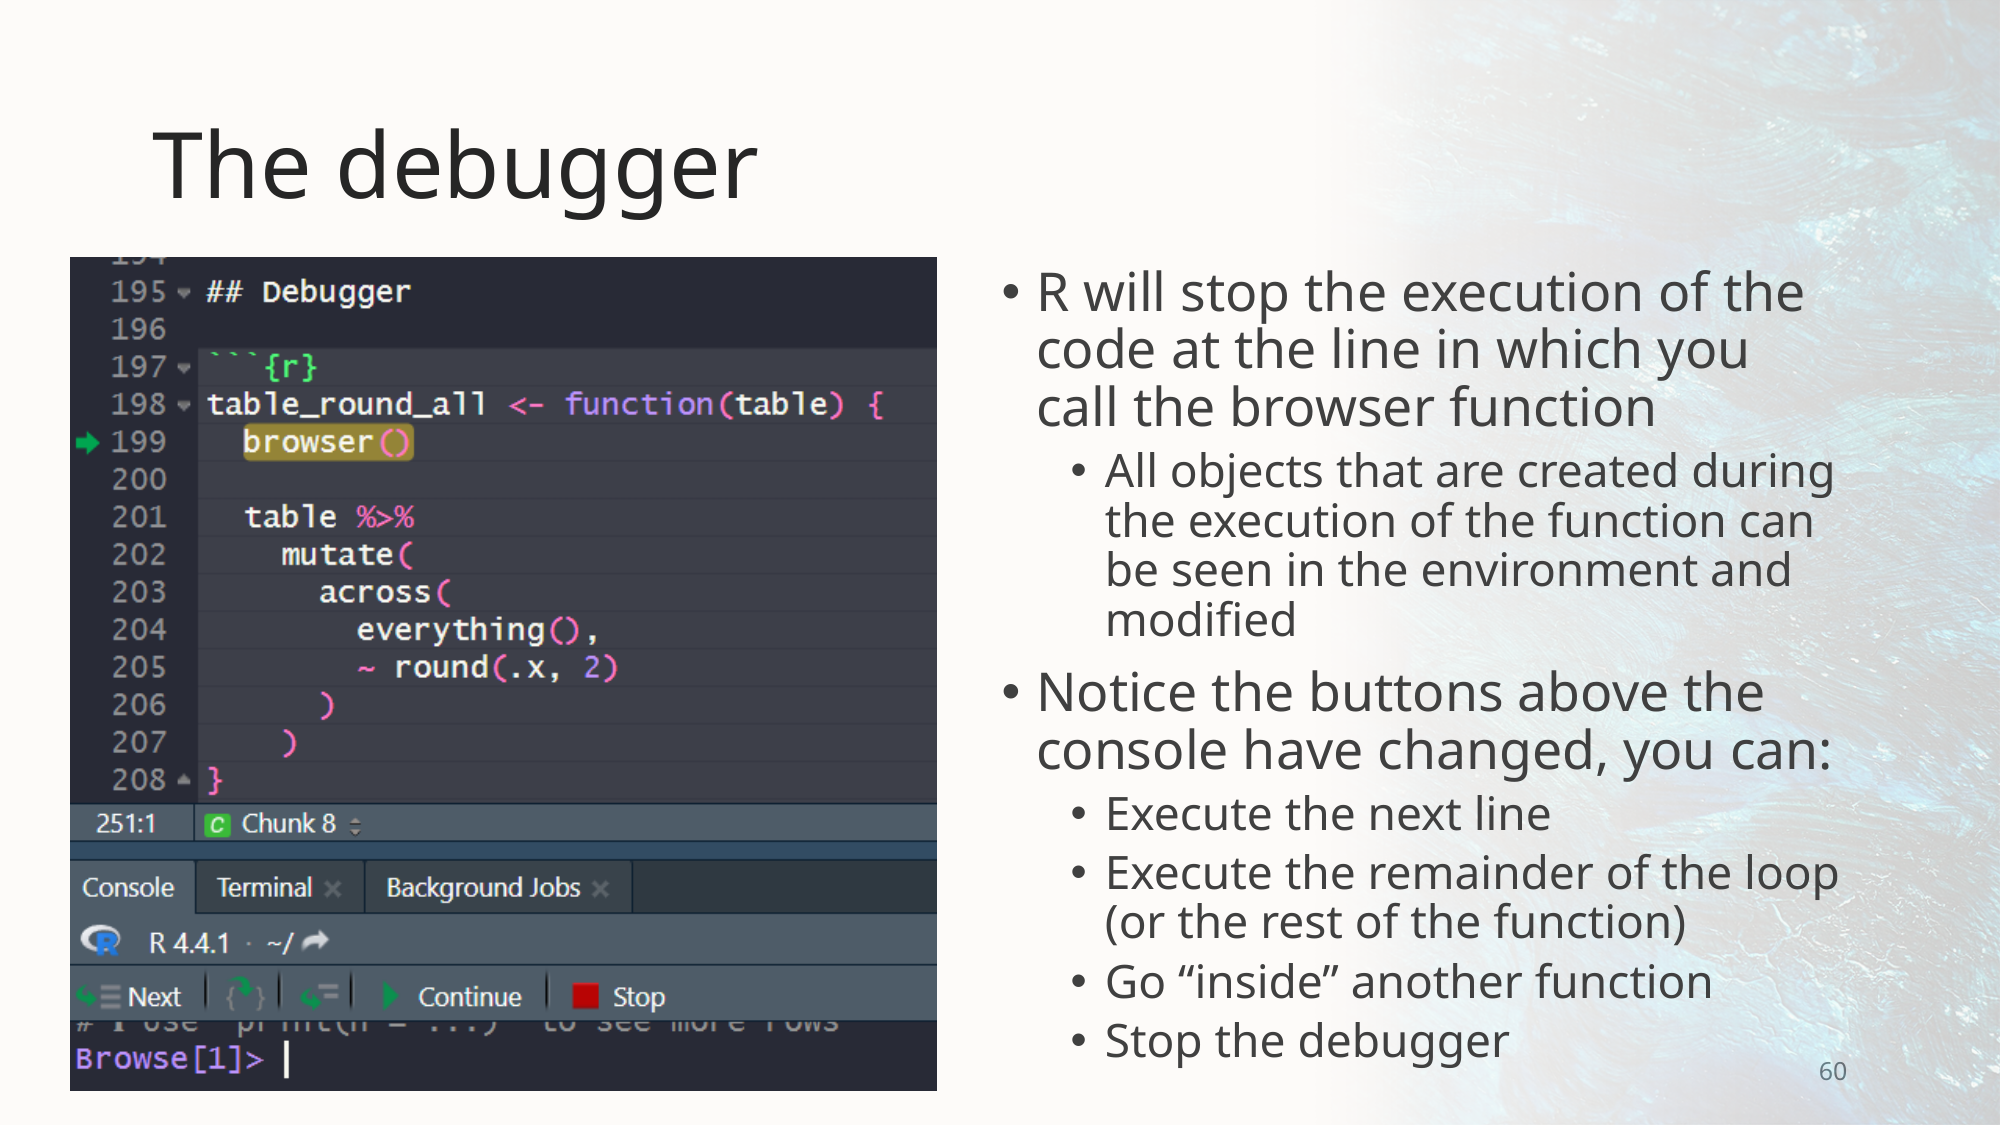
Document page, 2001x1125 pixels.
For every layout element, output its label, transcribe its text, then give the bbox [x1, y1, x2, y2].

title The debugger [137, 59, 1286, 278]
list R will stop the execution of the code at the line in which you call the browser function All objects that are created during the execution of the function can be seen in the environment and modified Notice the buttons above the console have changed, you can: Execute the next line Execute the remainder of the loop (or the rest of the function) Go “inside” another function Stop the debugger [986, 257, 1286, 1125]
picture [70, 256, 937, 1091]
picture [1286, 0, 2000, 1125]
